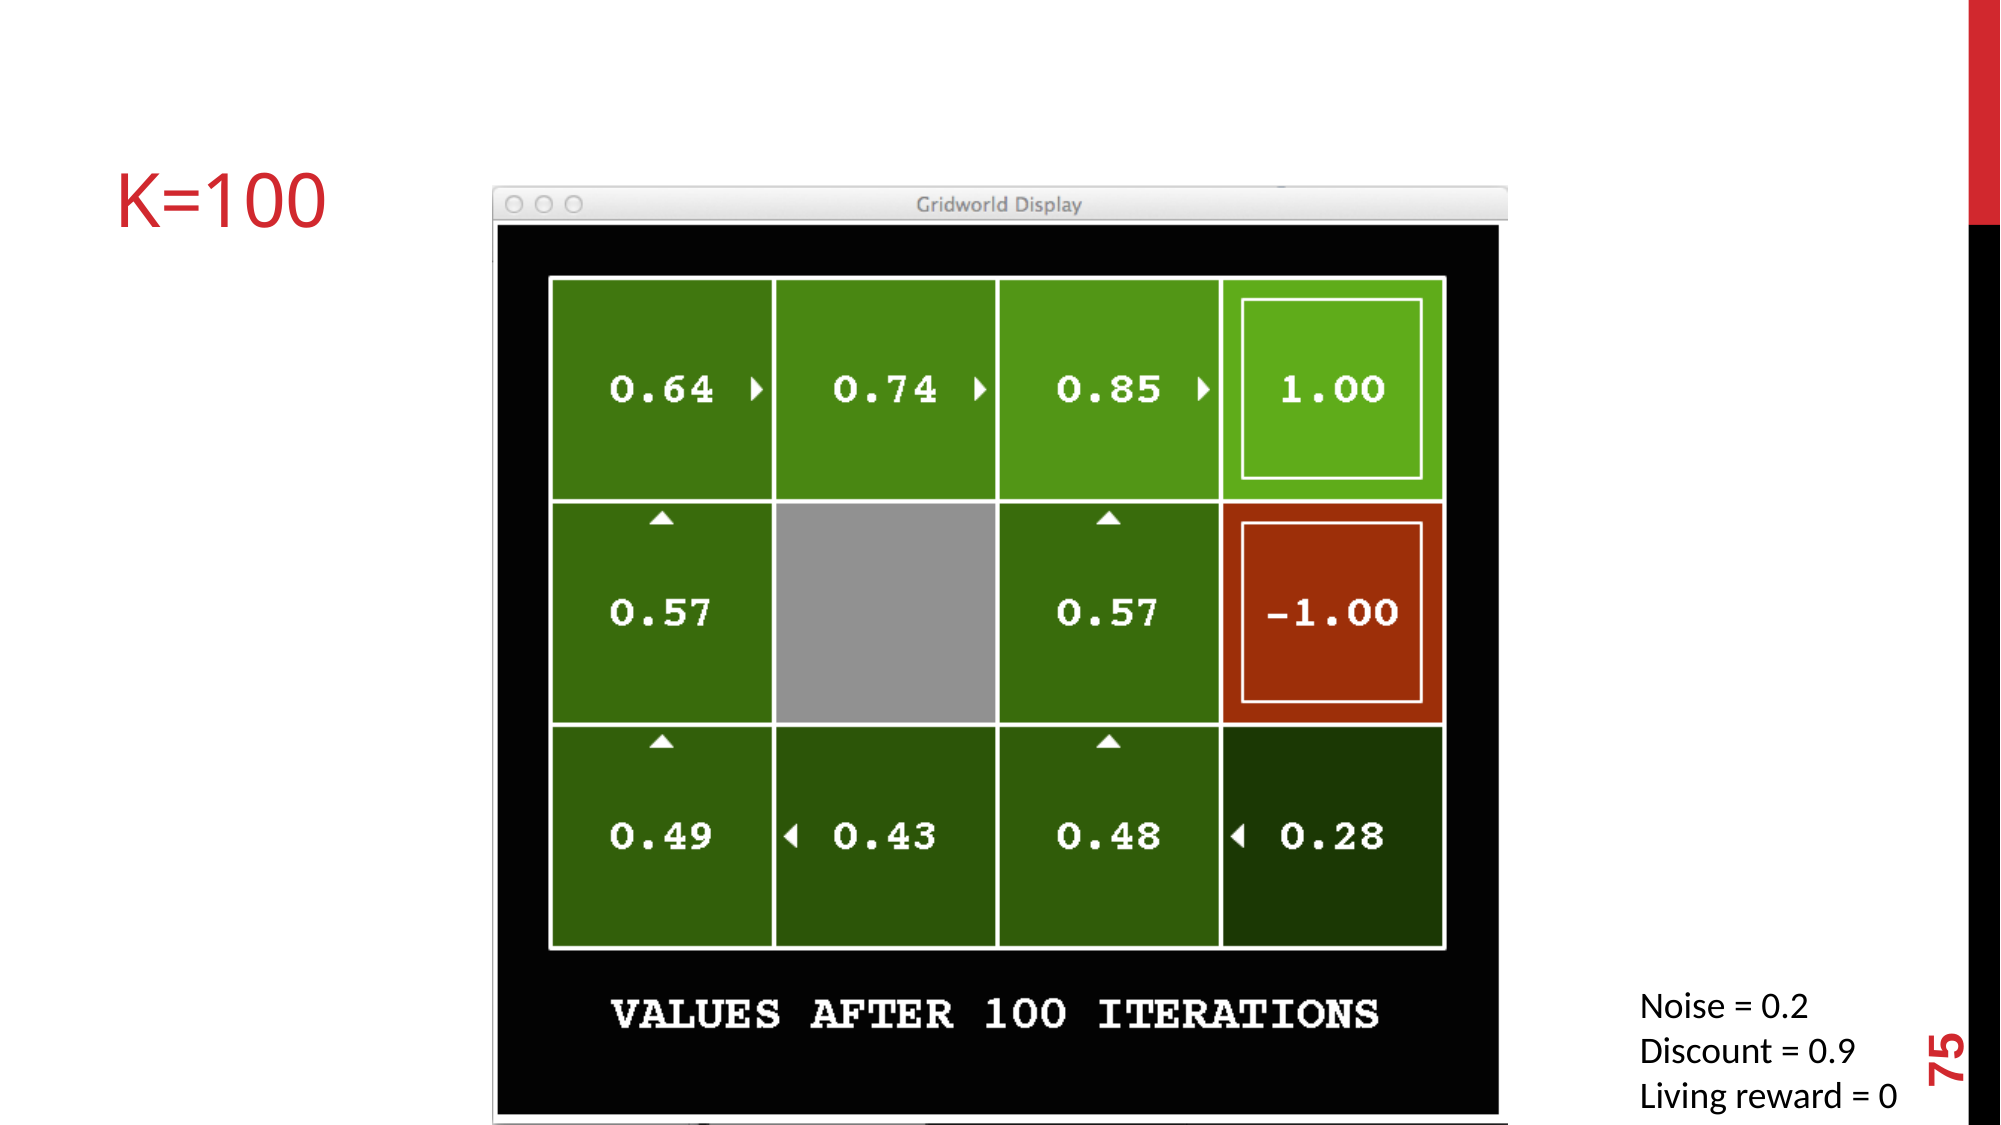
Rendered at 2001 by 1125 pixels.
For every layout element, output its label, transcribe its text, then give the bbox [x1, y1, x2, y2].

title k=100 [99, 25, 1367, 250]
text_box Noise = 0.2 Discount = 0.9 Living reward = 0 [1624, 973, 2000, 1124]
slide_number 75 [1903, 887, 1984, 1104]
picture [491, 184, 1509, 1125]
